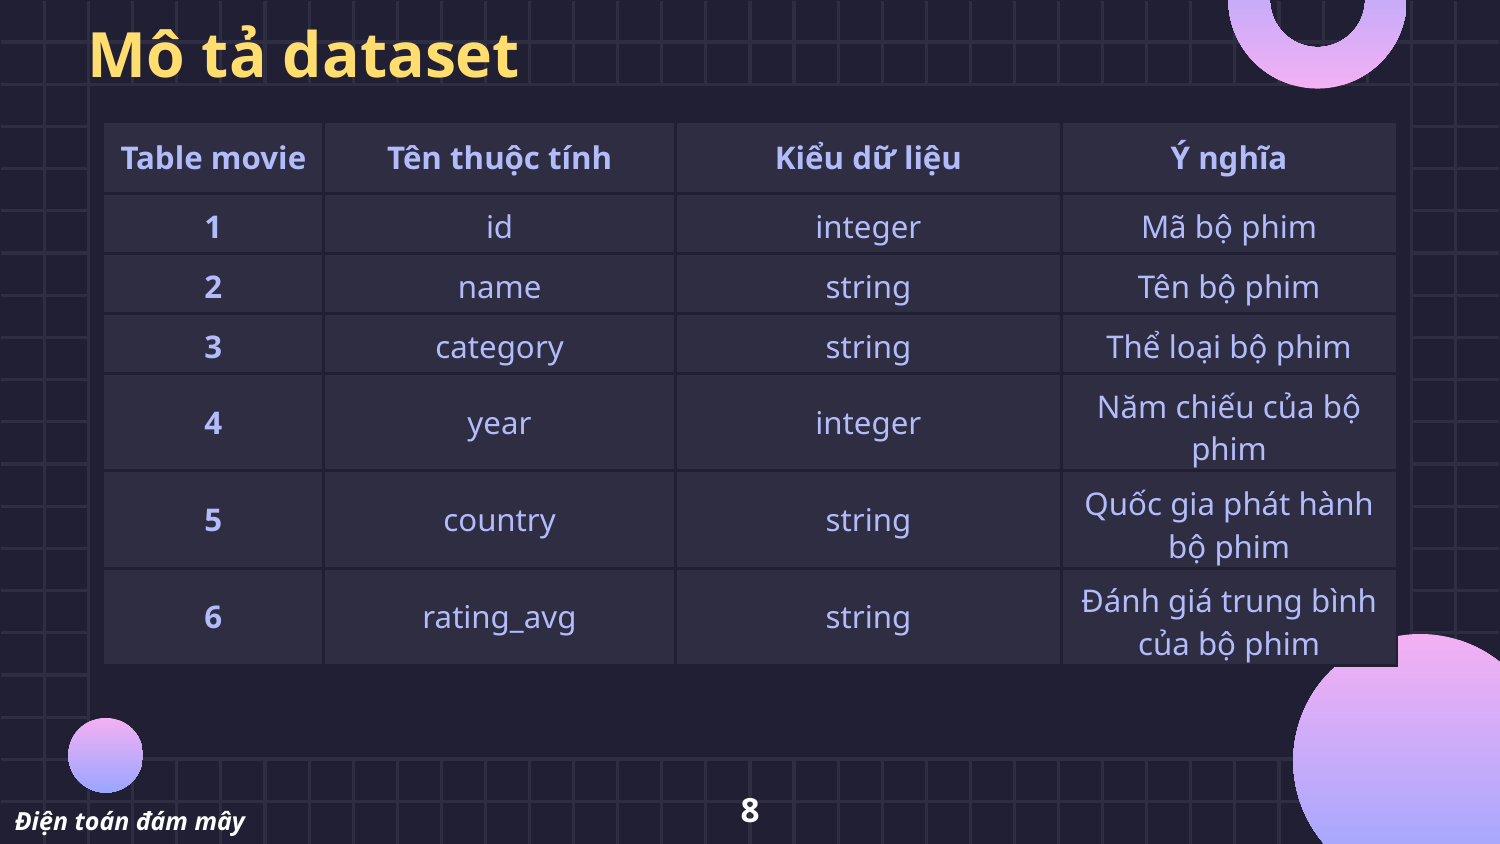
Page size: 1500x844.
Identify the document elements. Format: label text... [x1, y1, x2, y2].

table_cell 2 [104, 255, 322, 312]
table_header Ý nghĩa [1063, 123, 1396, 192]
table_cell rating_avg [325, 570, 674, 664]
table_cell string [677, 255, 1060, 312]
table_cell 1 [104, 195, 322, 252]
table_cell category [325, 315, 674, 372]
title Mô tả dataset [72, 14, 1338, 90]
table_header Table movie [104, 123, 322, 192]
table_cell country [325, 472, 674, 567]
table_cell Năm chiếu của bộ phim [1063, 375, 1396, 469]
table_cell Quốc gia phát hành bộ phim [1063, 472, 1396, 567]
table_cell string [677, 472, 1060, 567]
text_box 8 [712, 782, 788, 843]
table_cell string [677, 570, 1060, 664]
table_cell 5 [104, 472, 322, 567]
table_cell name [325, 255, 674, 312]
table_cell Thể loại bộ phim [1063, 315, 1396, 372]
table_cell 3 [104, 315, 322, 372]
table_cell Đánh giá trung bình của bộ phim [1063, 570, 1396, 664]
table_cell Mã bộ phim [1063, 195, 1396, 252]
table_cell string [677, 315, 1060, 372]
text_box Điện toán đám mây [0, 783, 492, 844]
table_cell id [325, 195, 674, 252]
table_cell Tên bộ phim [1063, 255, 1396, 312]
table_cell integer [677, 375, 1060, 469]
table_header Kiểu dữ liệu [677, 123, 1060, 192]
table_header Tên thuộc tính [325, 123, 674, 192]
table_cell 6 [104, 570, 322, 664]
table_cell 4 [104, 375, 322, 469]
table_cell year [325, 375, 674, 469]
table_cell integer [677, 195, 1060, 252]
